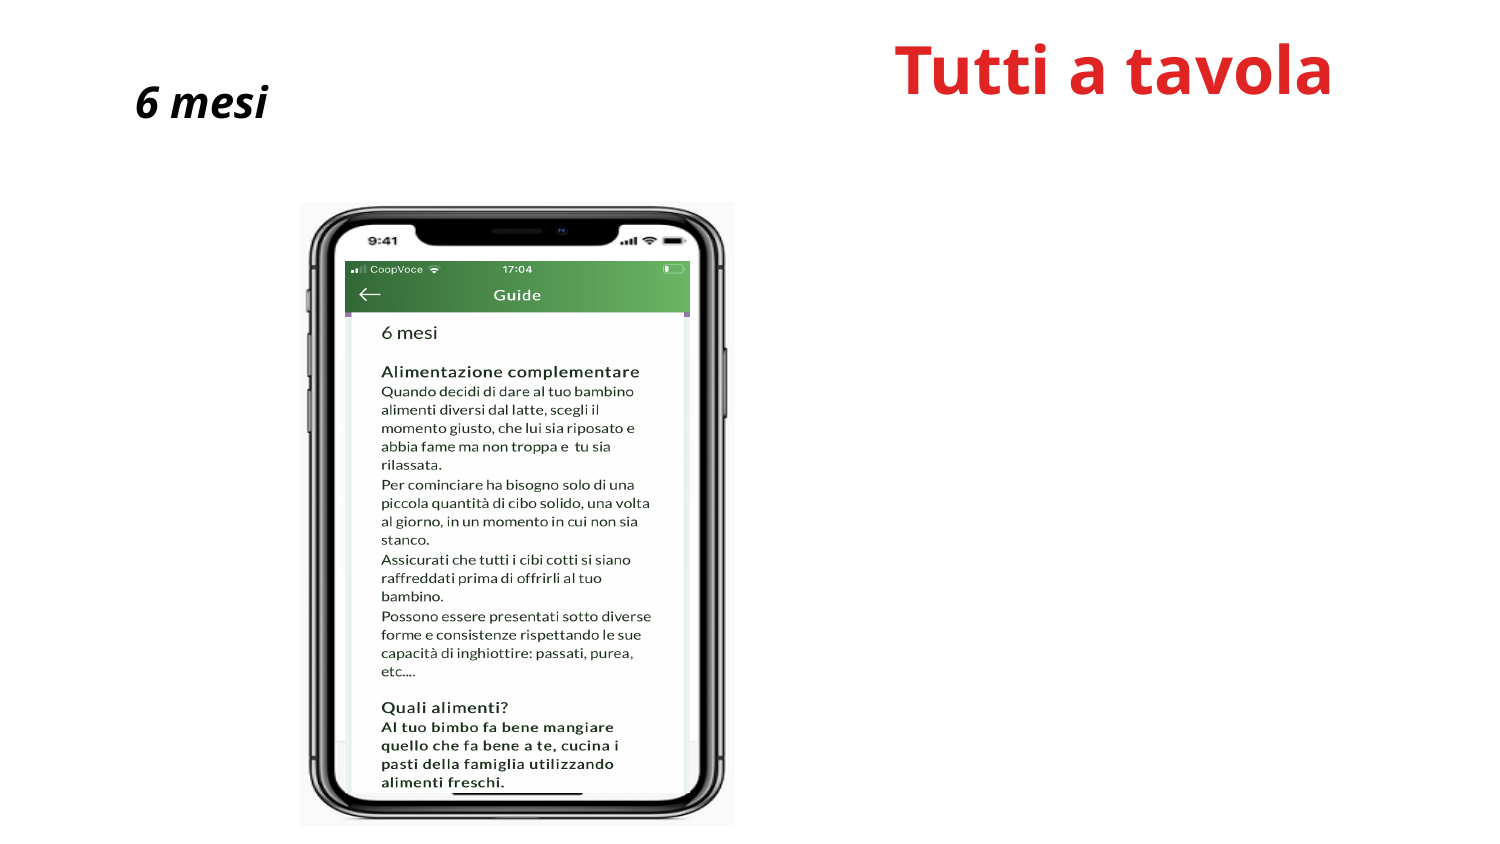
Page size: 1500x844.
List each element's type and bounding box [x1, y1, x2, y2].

picture [299, 202, 735, 827]
